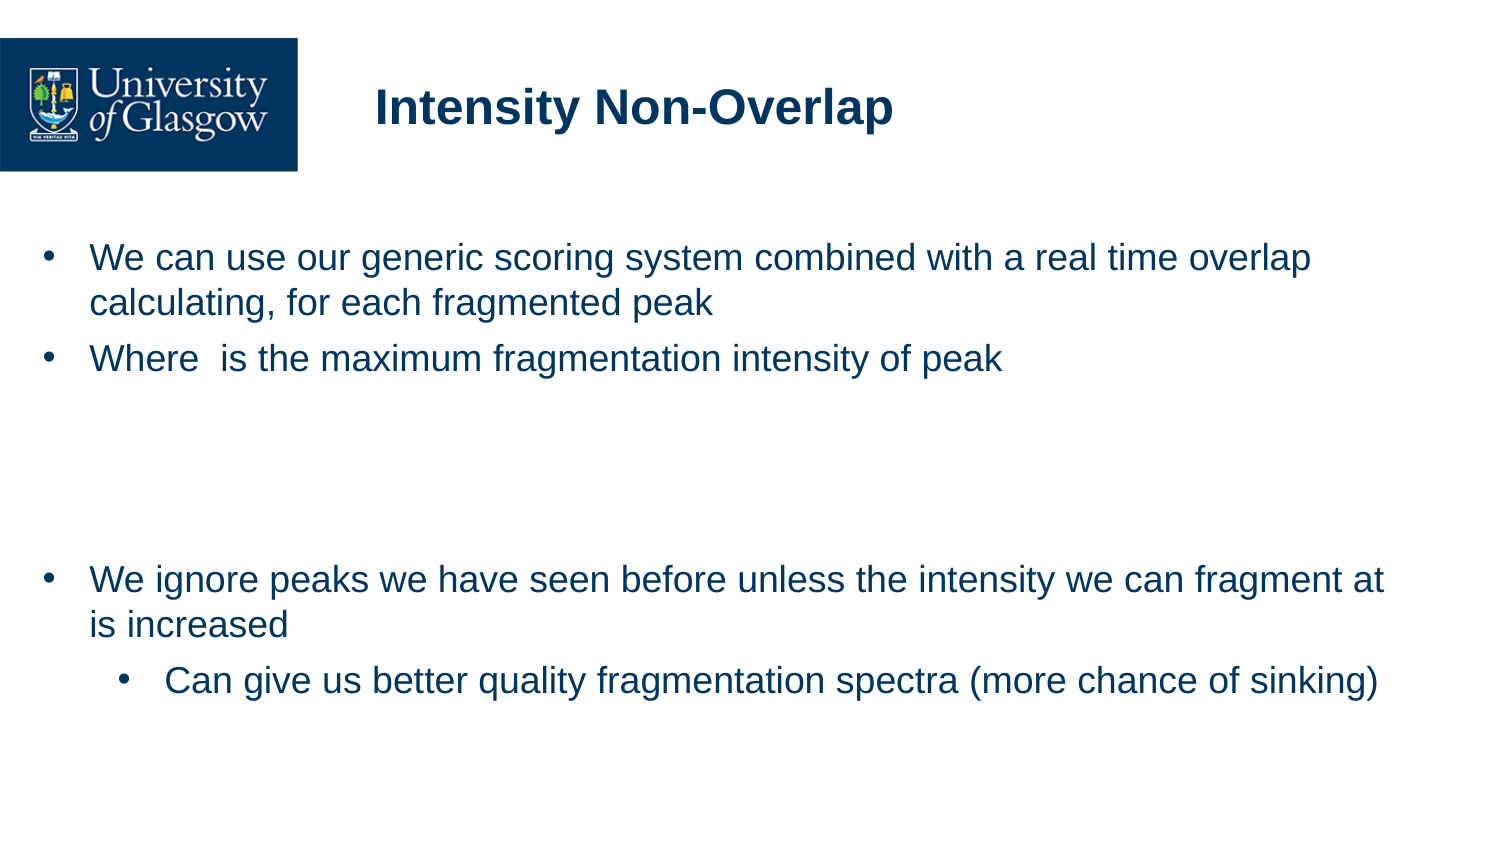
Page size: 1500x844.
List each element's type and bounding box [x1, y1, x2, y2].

picture [0, 0, 1500, 178]
